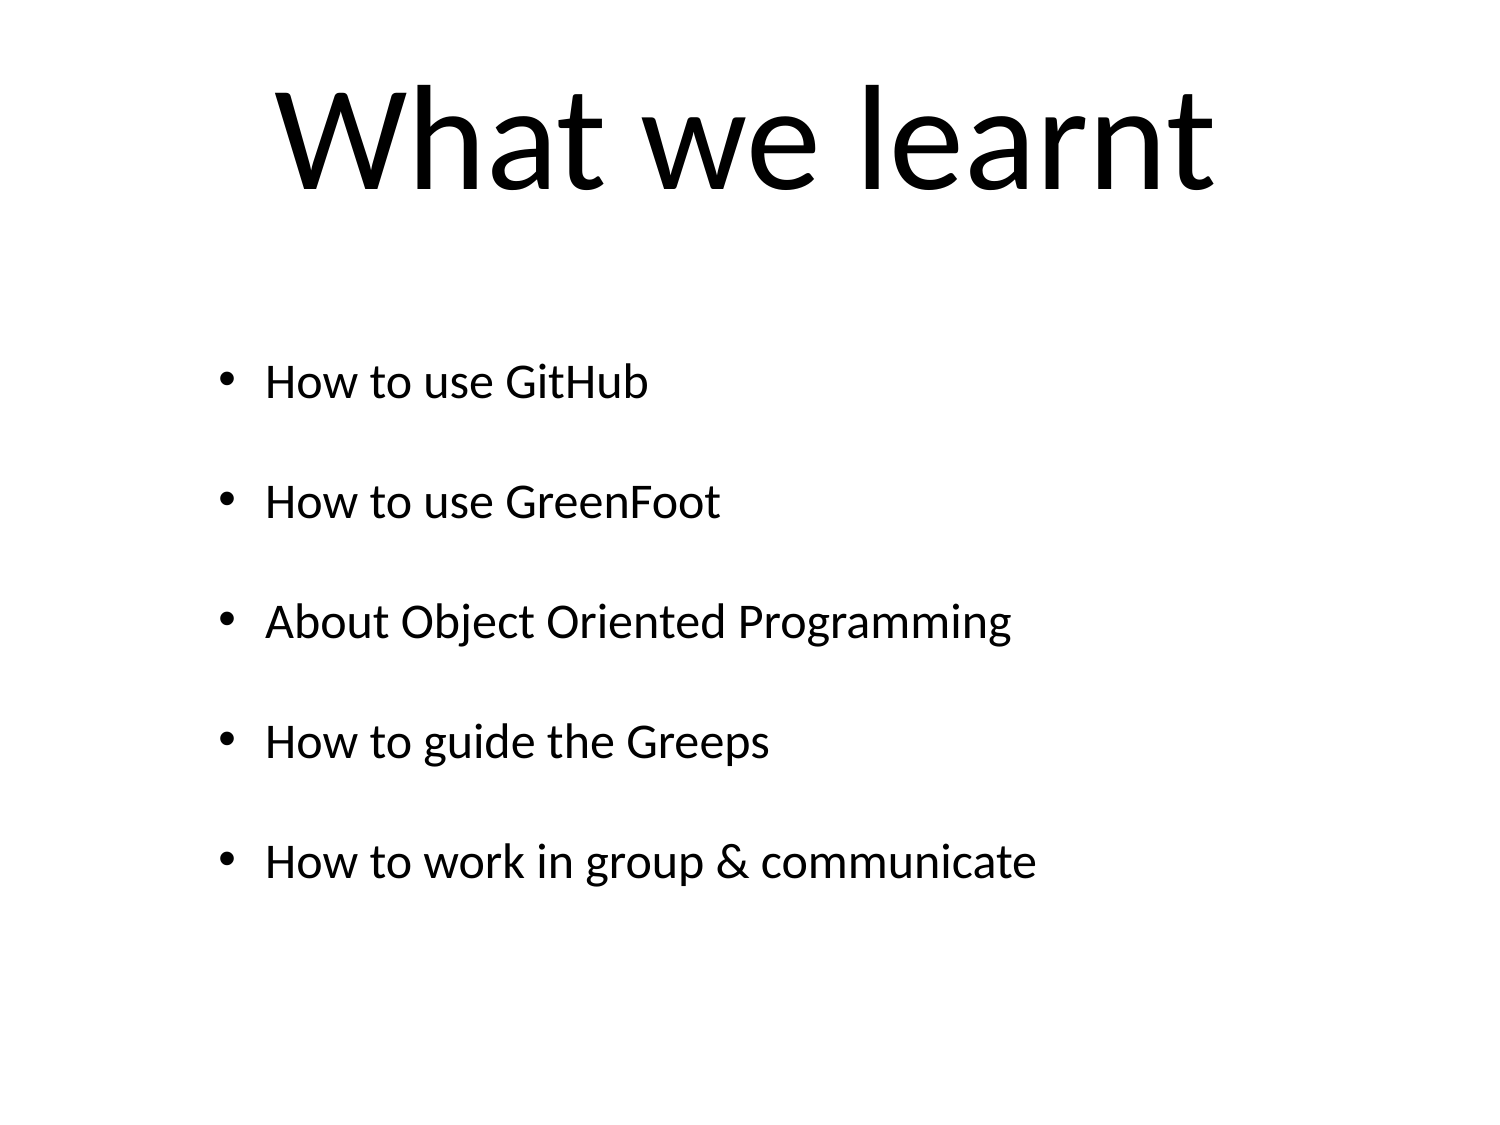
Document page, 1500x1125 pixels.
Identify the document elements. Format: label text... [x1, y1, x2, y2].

text_box What we learnt [130, 32, 1361, 227]
text_box How to use GitHub How to use GreenFoot About Object Oriented Programming How to guide the Greeps How to work in group & communicate [203, 340, 1228, 941]
